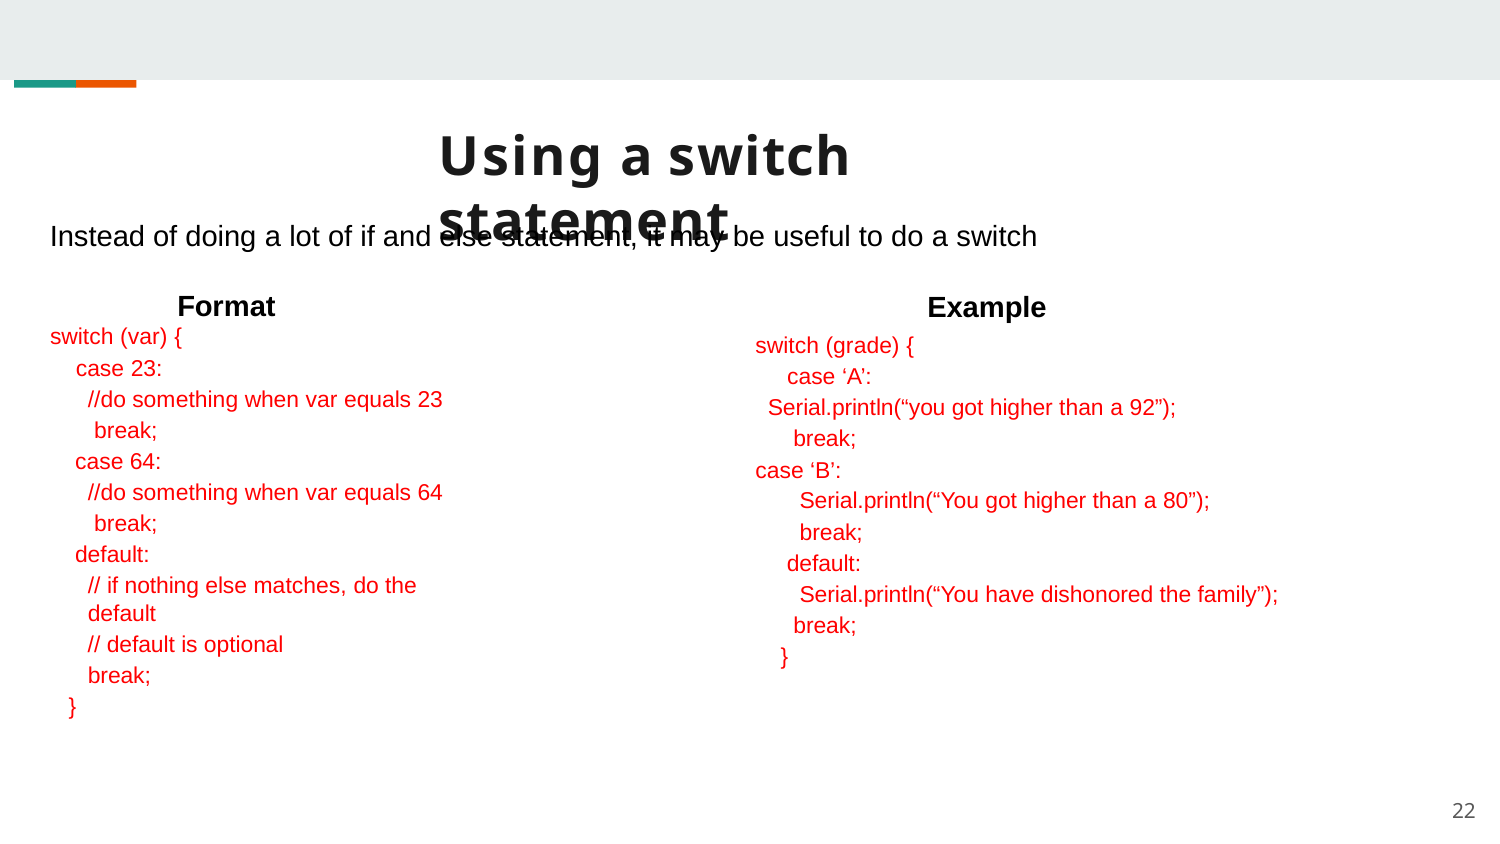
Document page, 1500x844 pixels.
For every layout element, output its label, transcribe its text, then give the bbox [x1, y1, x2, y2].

text_box Example [925, 286, 1050, 324]
text_box Instead of doing a lot of if and else statement, it may be useful to do a switch [47, 215, 1039, 252]
text_box switch (grade) { case ‘A’: Serial.println(“you got higher than a 92”); break; case ‘B’: Serial.println(“You got higher than a 80”); break; default: Serial.println(“You have dishonored the family”); break; } [753, 325, 1286, 670]
slide_number 22 [1445, 796, 1483, 844]
title Using a switch statement [436, 119, 1098, 263]
text_box Format switch (var) { case 23: //do something when var equals 23 break; case 64: //do something when var equals 64 break; default: // if nothing else matches, do the default // default is optional break; } [47, 286, 495, 720]
